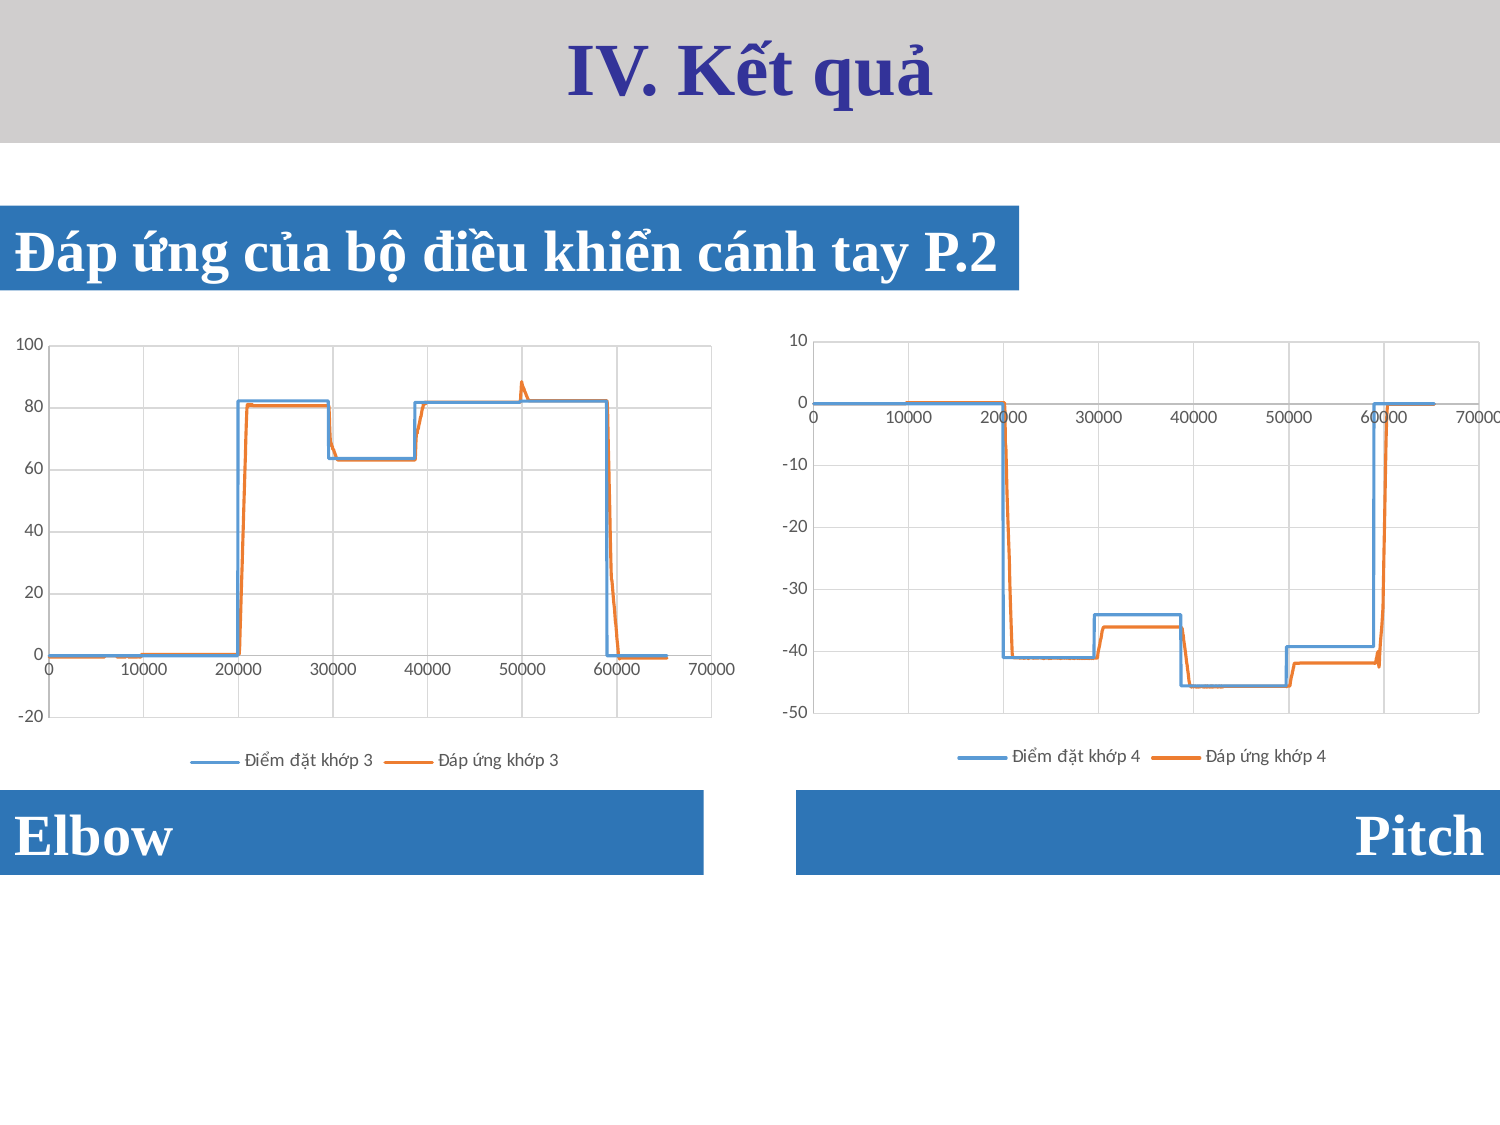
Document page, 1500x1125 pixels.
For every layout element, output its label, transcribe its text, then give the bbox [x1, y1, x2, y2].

text_box Đáp ứng của bộ điều khiển cánh tay P.2 [0, 205, 1020, 291]
text_box Pitch [796, 790, 1500, 875]
text_box Elbow [0, 790, 704, 875]
text_box IV. Kết quả [0, 0, 1500, 143]
chart [0, 327, 750, 778]
chart [767, 323, 1500, 774]
